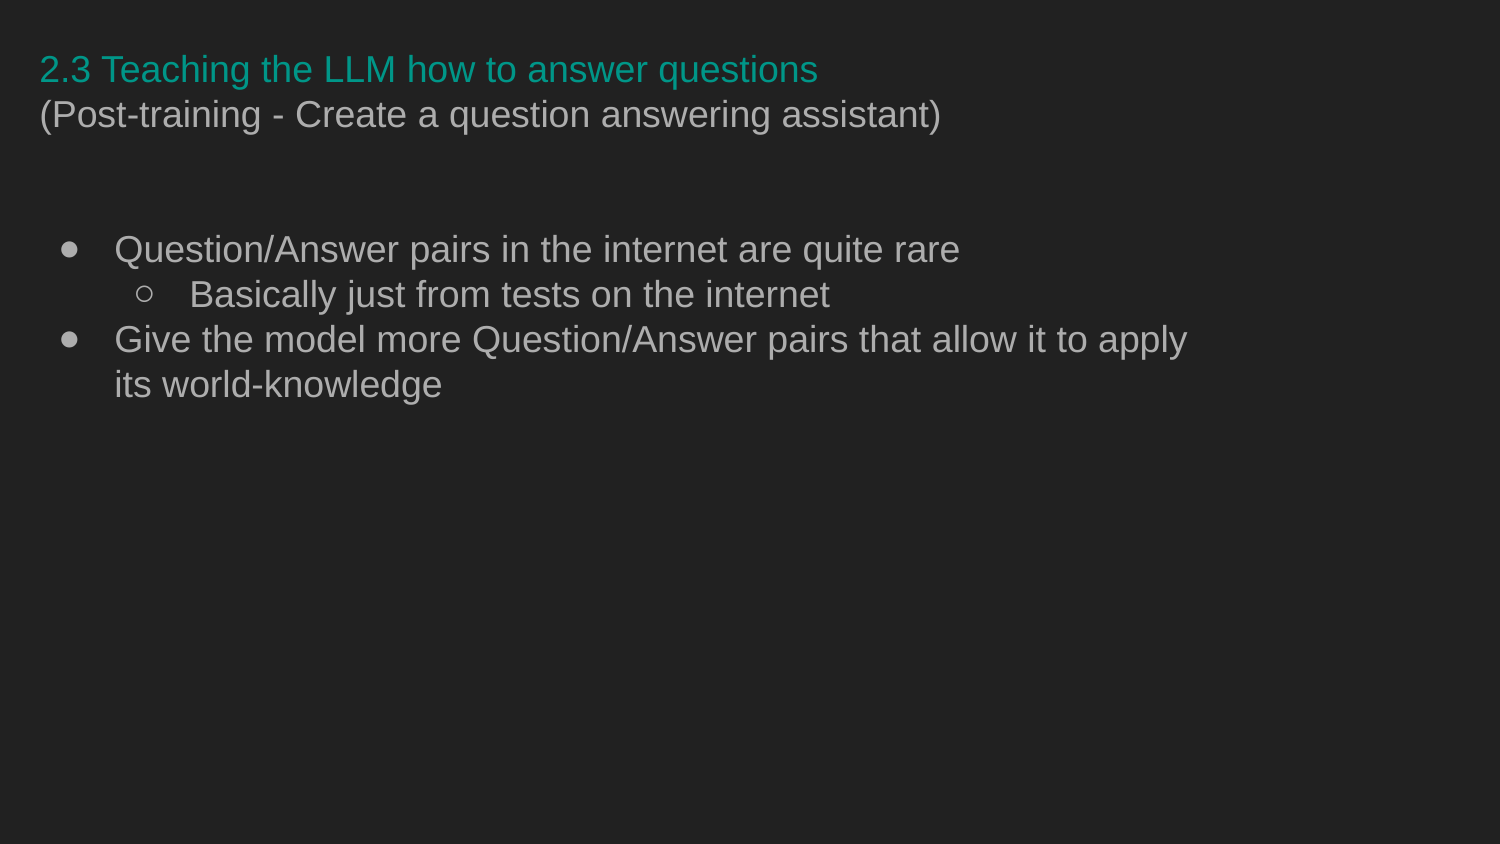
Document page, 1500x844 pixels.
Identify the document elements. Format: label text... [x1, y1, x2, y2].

text_box 2.3 Teaching the LLM how to answer questions (Post-training - Create a question answering assistant) Question/Answer pairs in the internet are quite rare Basically just from tests on the internet Give the model more Question/Answer pairs that allow it to apply its world-knowledge [24, 29, 1236, 555]
